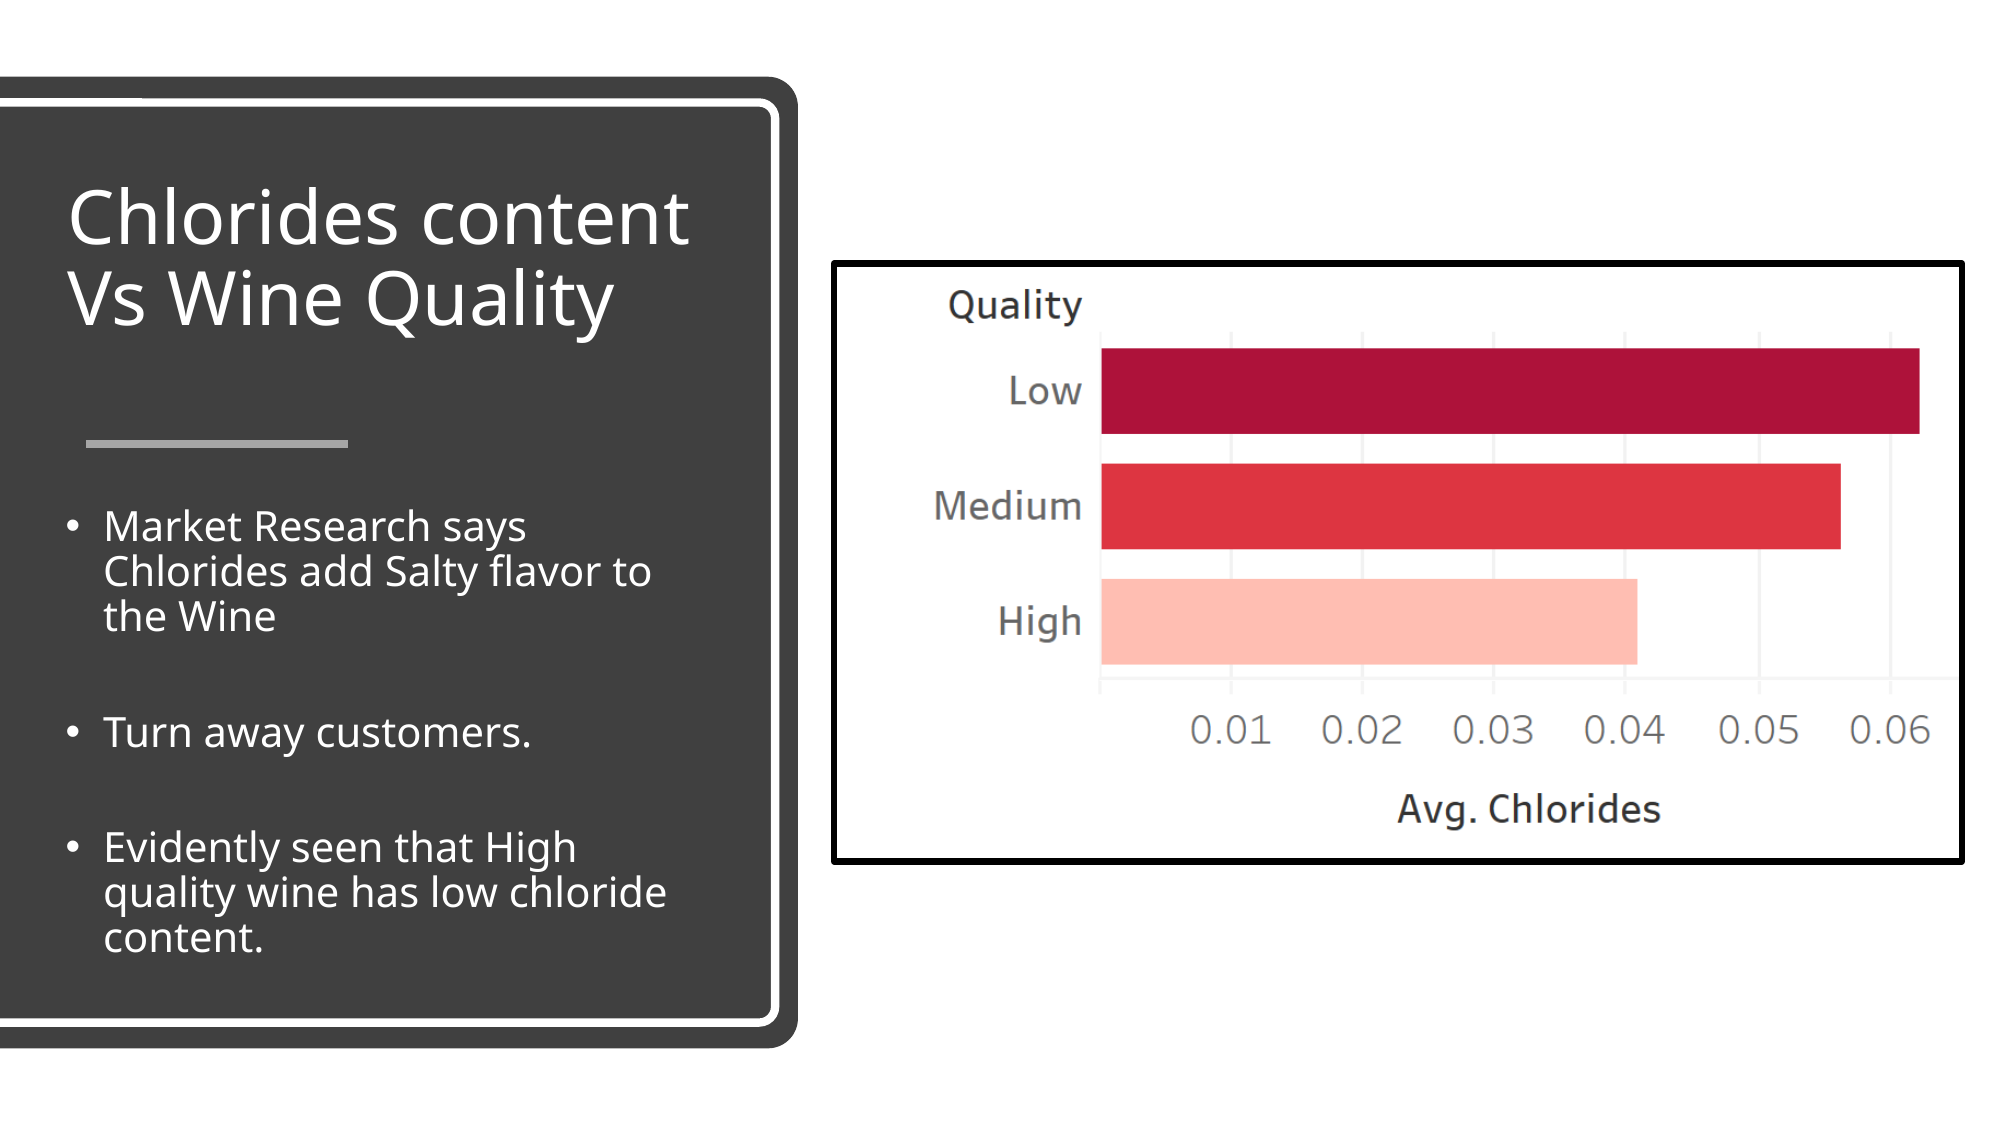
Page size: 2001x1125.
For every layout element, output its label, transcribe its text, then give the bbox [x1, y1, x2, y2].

title Chlorides content Vs Wine Quality [52, 127, 725, 395]
text_box [0, 75, 799, 1050]
text_box [0, 101, 777, 1024]
text_box Market Research says Chlorides add Salty flavor to the Wine Turn away customers. Evidently seen that High quality wine has low chloride content. [41, 498, 713, 998]
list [837, 266, 1959, 859]
